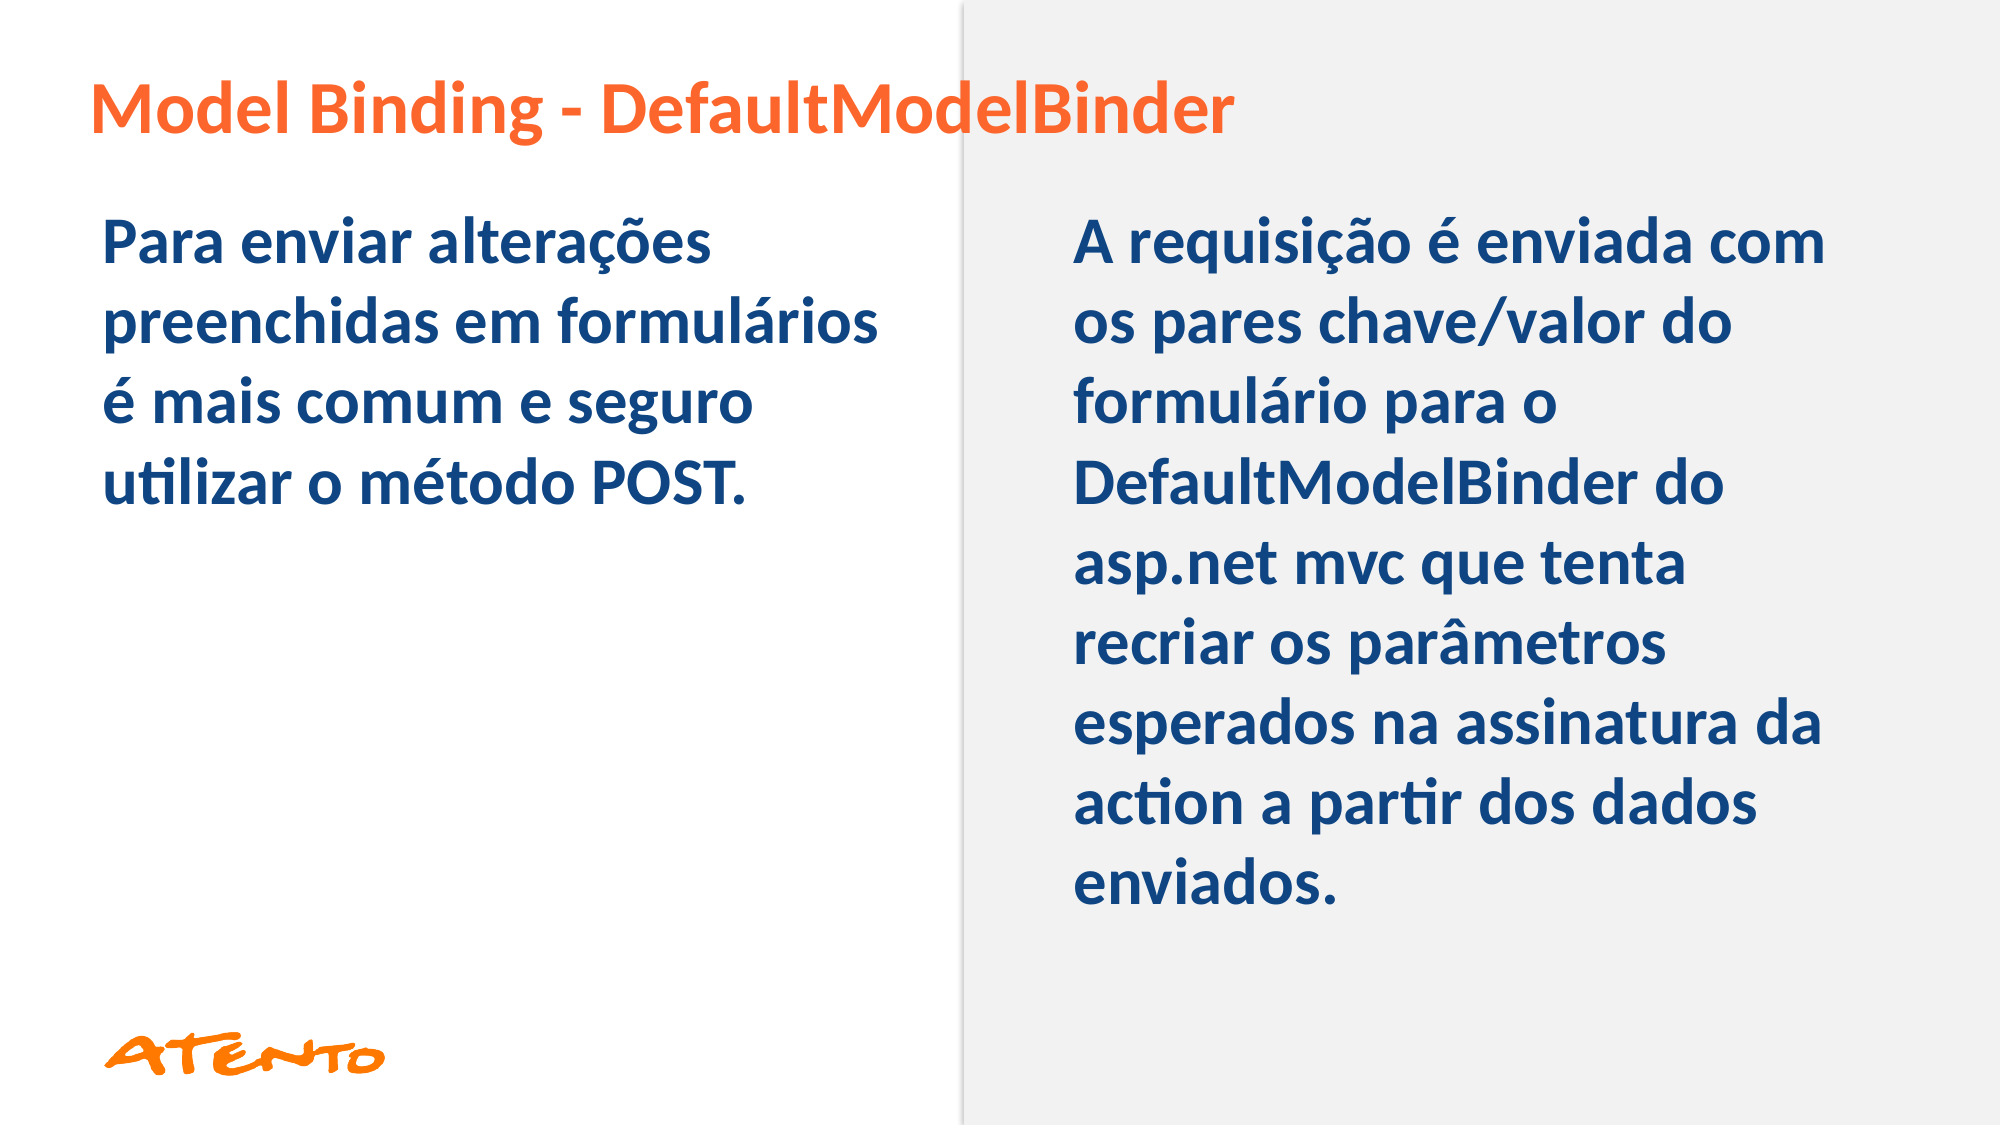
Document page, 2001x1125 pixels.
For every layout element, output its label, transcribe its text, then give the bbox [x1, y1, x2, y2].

text_box [74, 196, 958, 1005]
text_box Para enviar alterações preenchidas em formulários é mais comum e seguro utilizar o método POST. [88, 189, 943, 988]
text_box Model Binding - DefaultModelBinder [74, 26, 958, 196]
picture [43, 993, 446, 1115]
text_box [963, 0, 2000, 1125]
